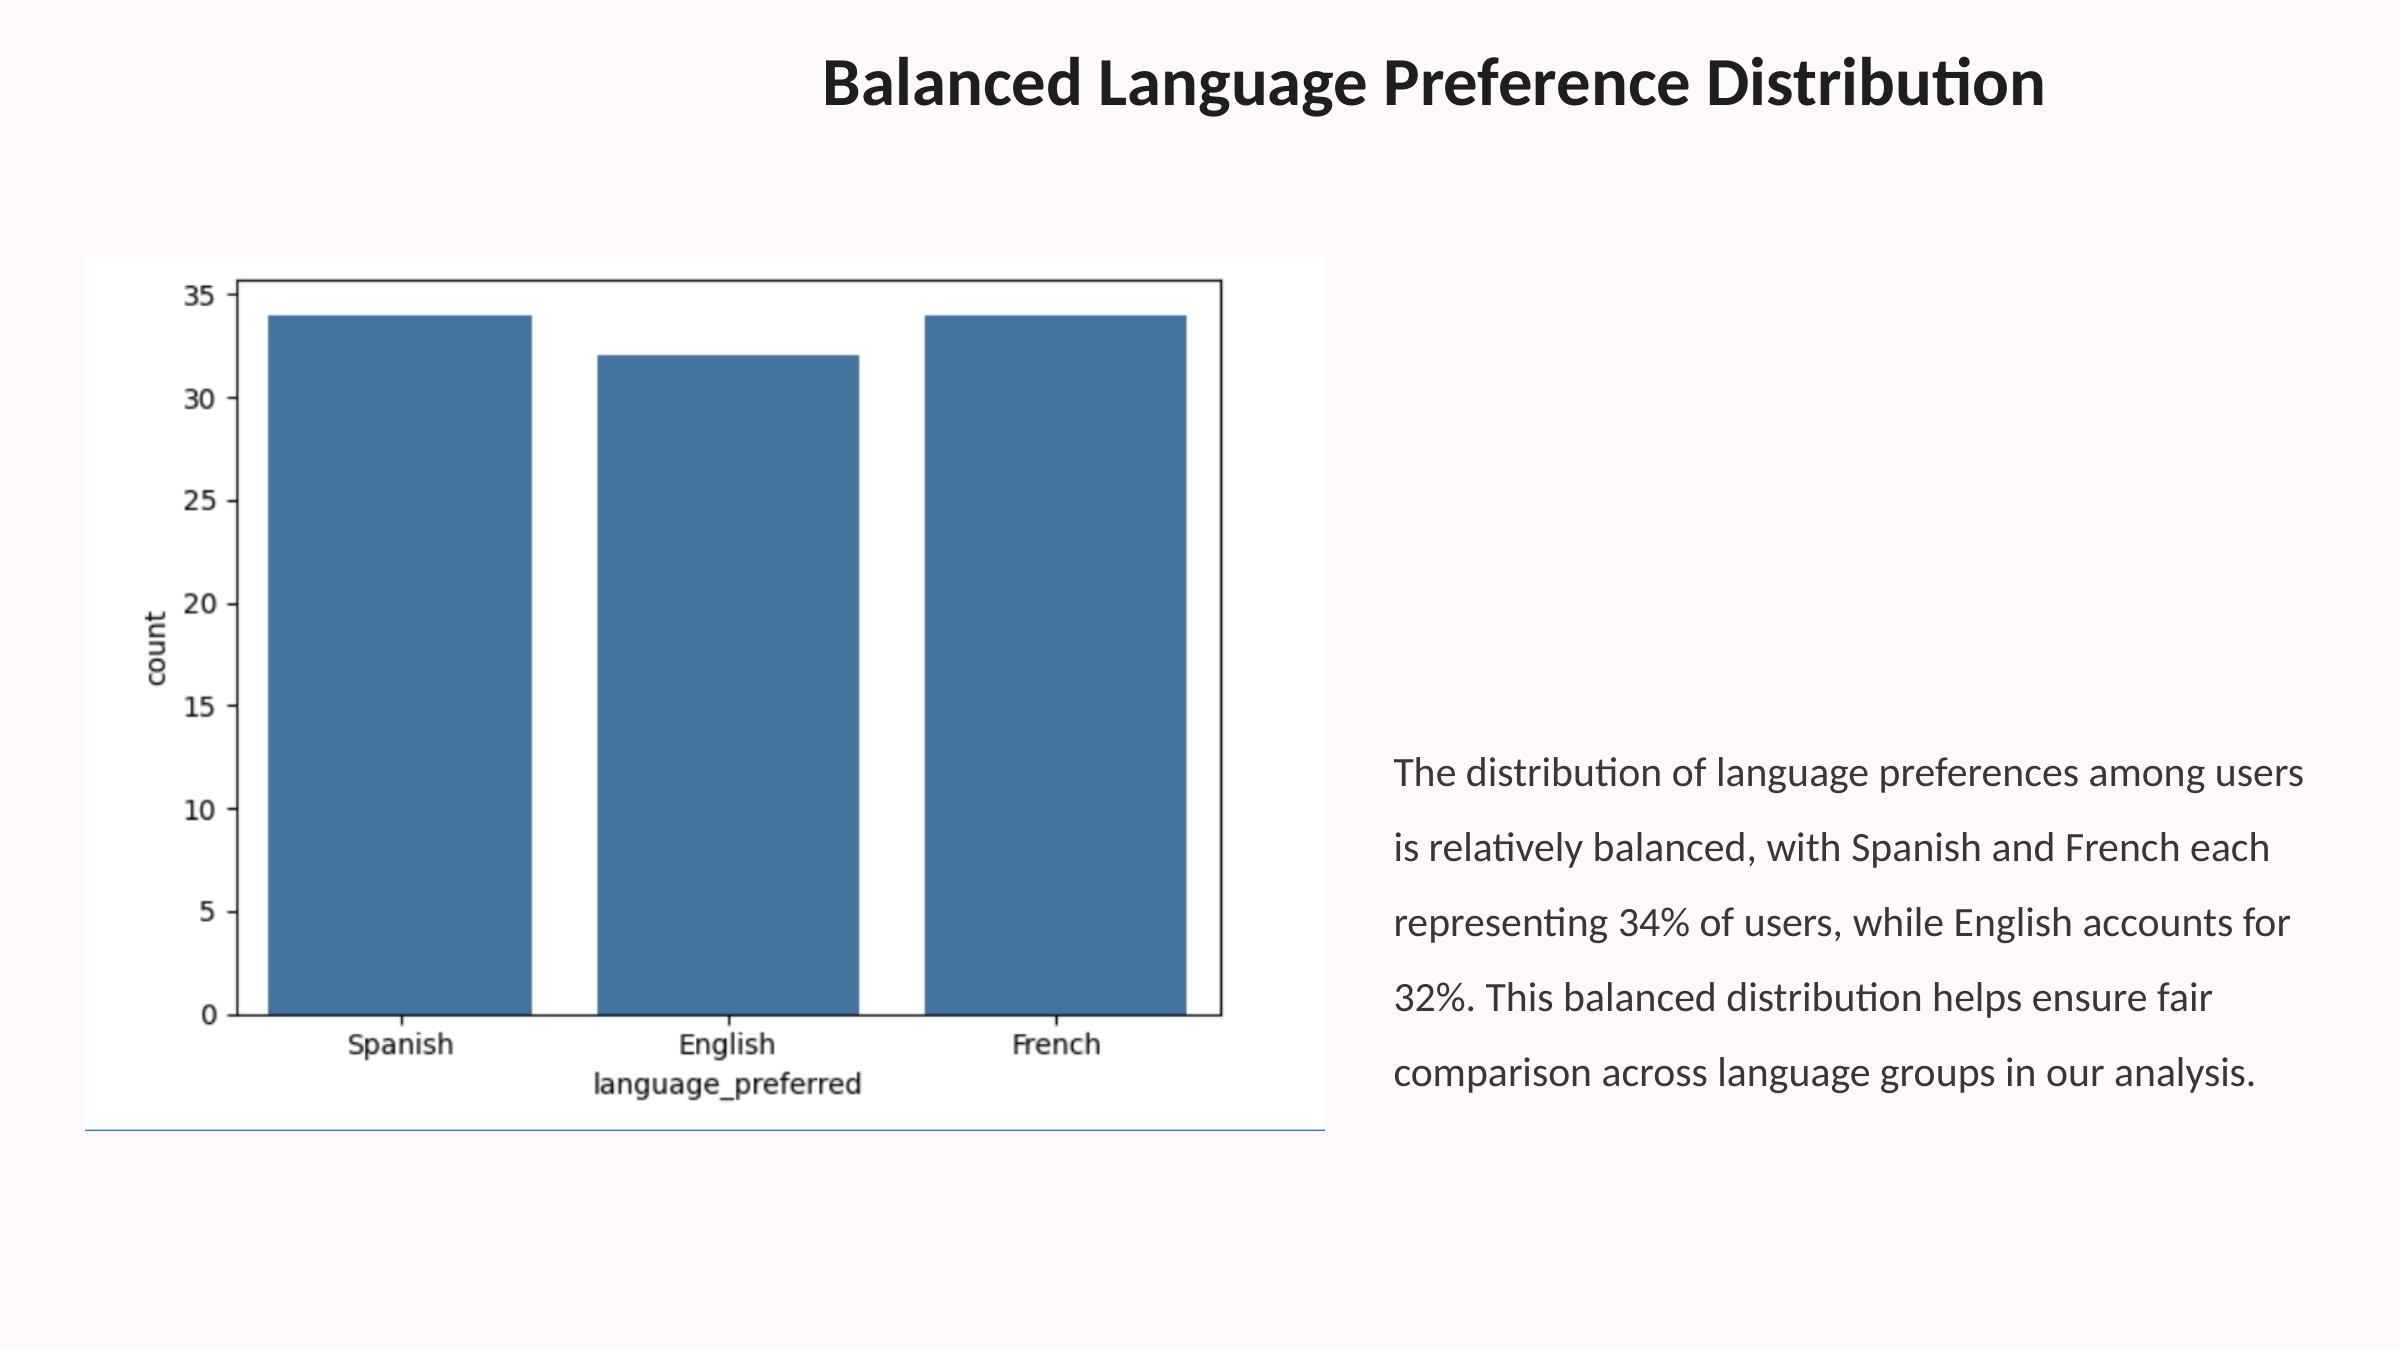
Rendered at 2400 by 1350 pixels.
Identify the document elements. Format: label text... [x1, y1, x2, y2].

text_box Balanced Language Preference Distribution [822, 33, 2051, 120]
picture [85, 255, 1325, 1131]
text_box The distribution of language preferences among users is relatively balanced, with Spanish and French each representing 34% of users, while English accounts for 32%. This balanced distribution helps ensure fair comparison across language groups in our analysis. [1393, 719, 2315, 1221]
